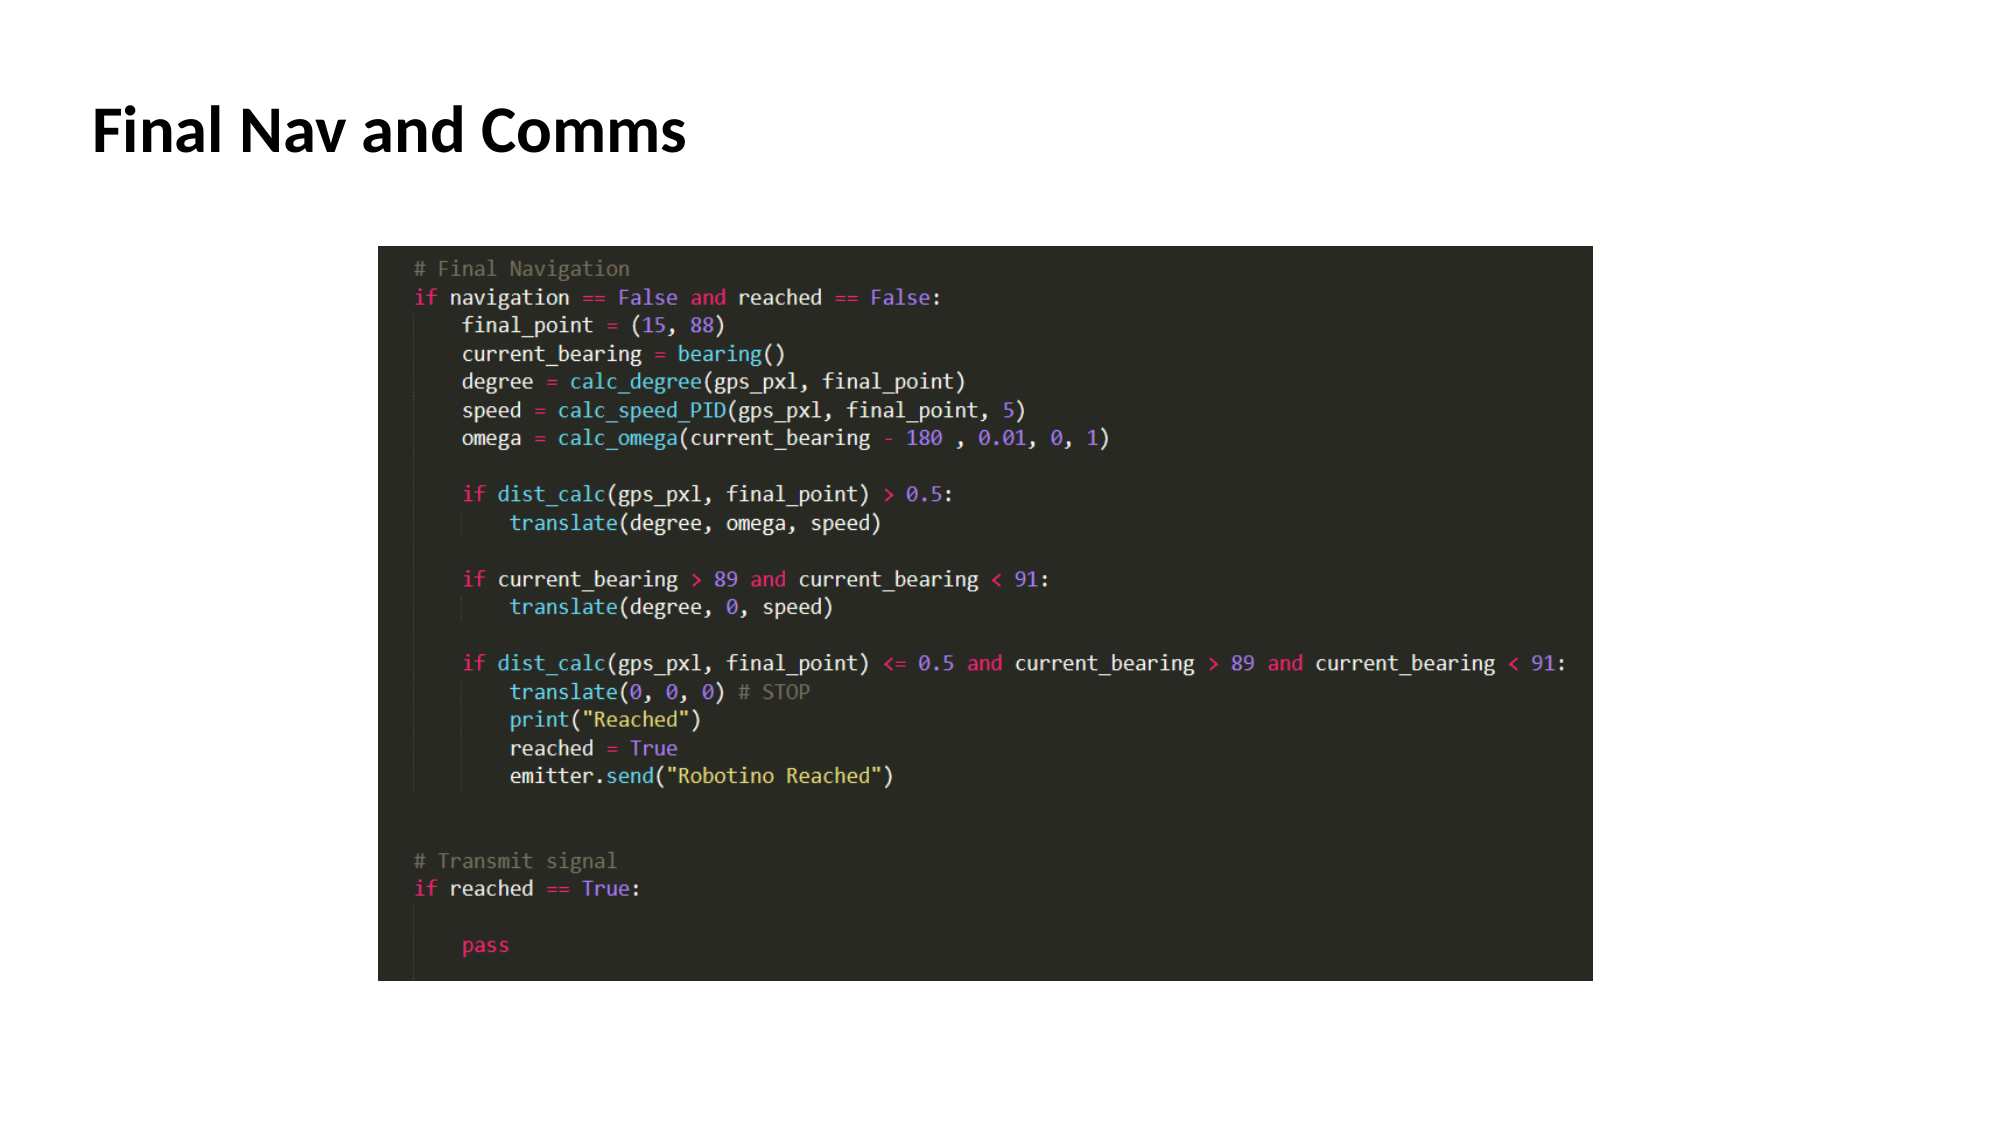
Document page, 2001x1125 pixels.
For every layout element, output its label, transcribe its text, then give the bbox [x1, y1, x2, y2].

text_box Final Nav and Comms [77, 78, 986, 174]
picture [378, 246, 1593, 981]
